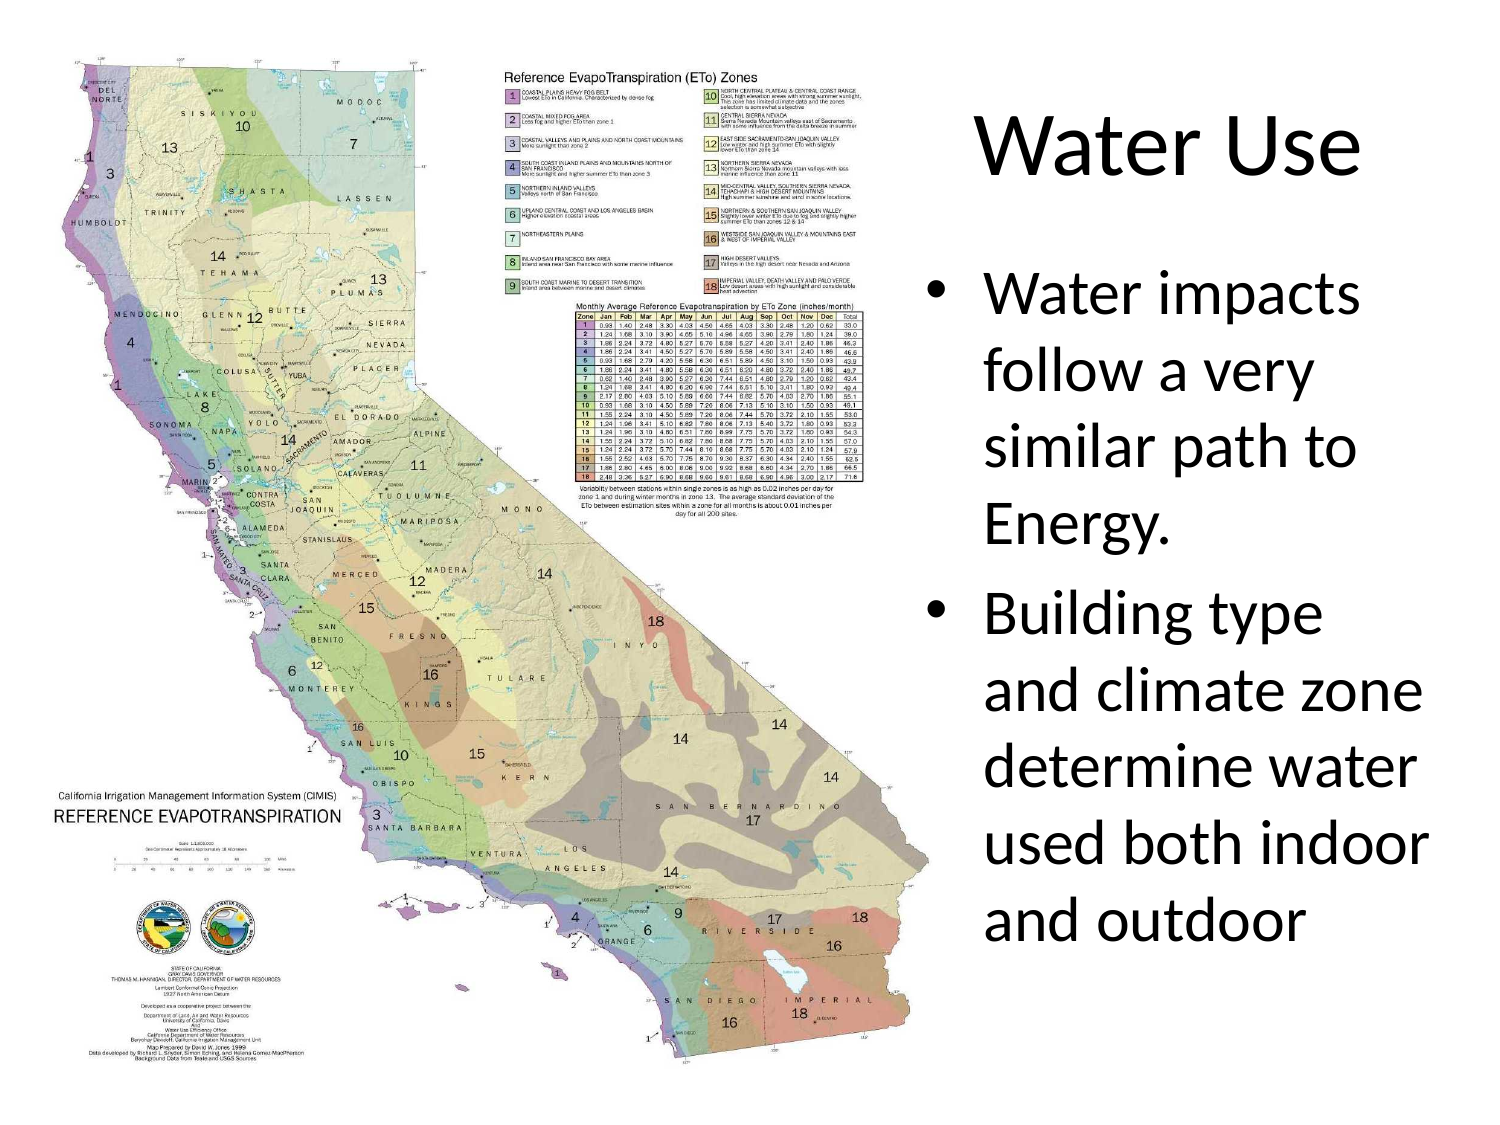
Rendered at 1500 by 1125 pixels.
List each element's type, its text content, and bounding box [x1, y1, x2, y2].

text_box Water impacts follow a very similar path to Energy. Building type and climate zone determine water used both indoor and outdoor [937, 242, 1448, 993]
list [49, 53, 934, 1077]
title Water Use [912, 45, 1425, 233]
